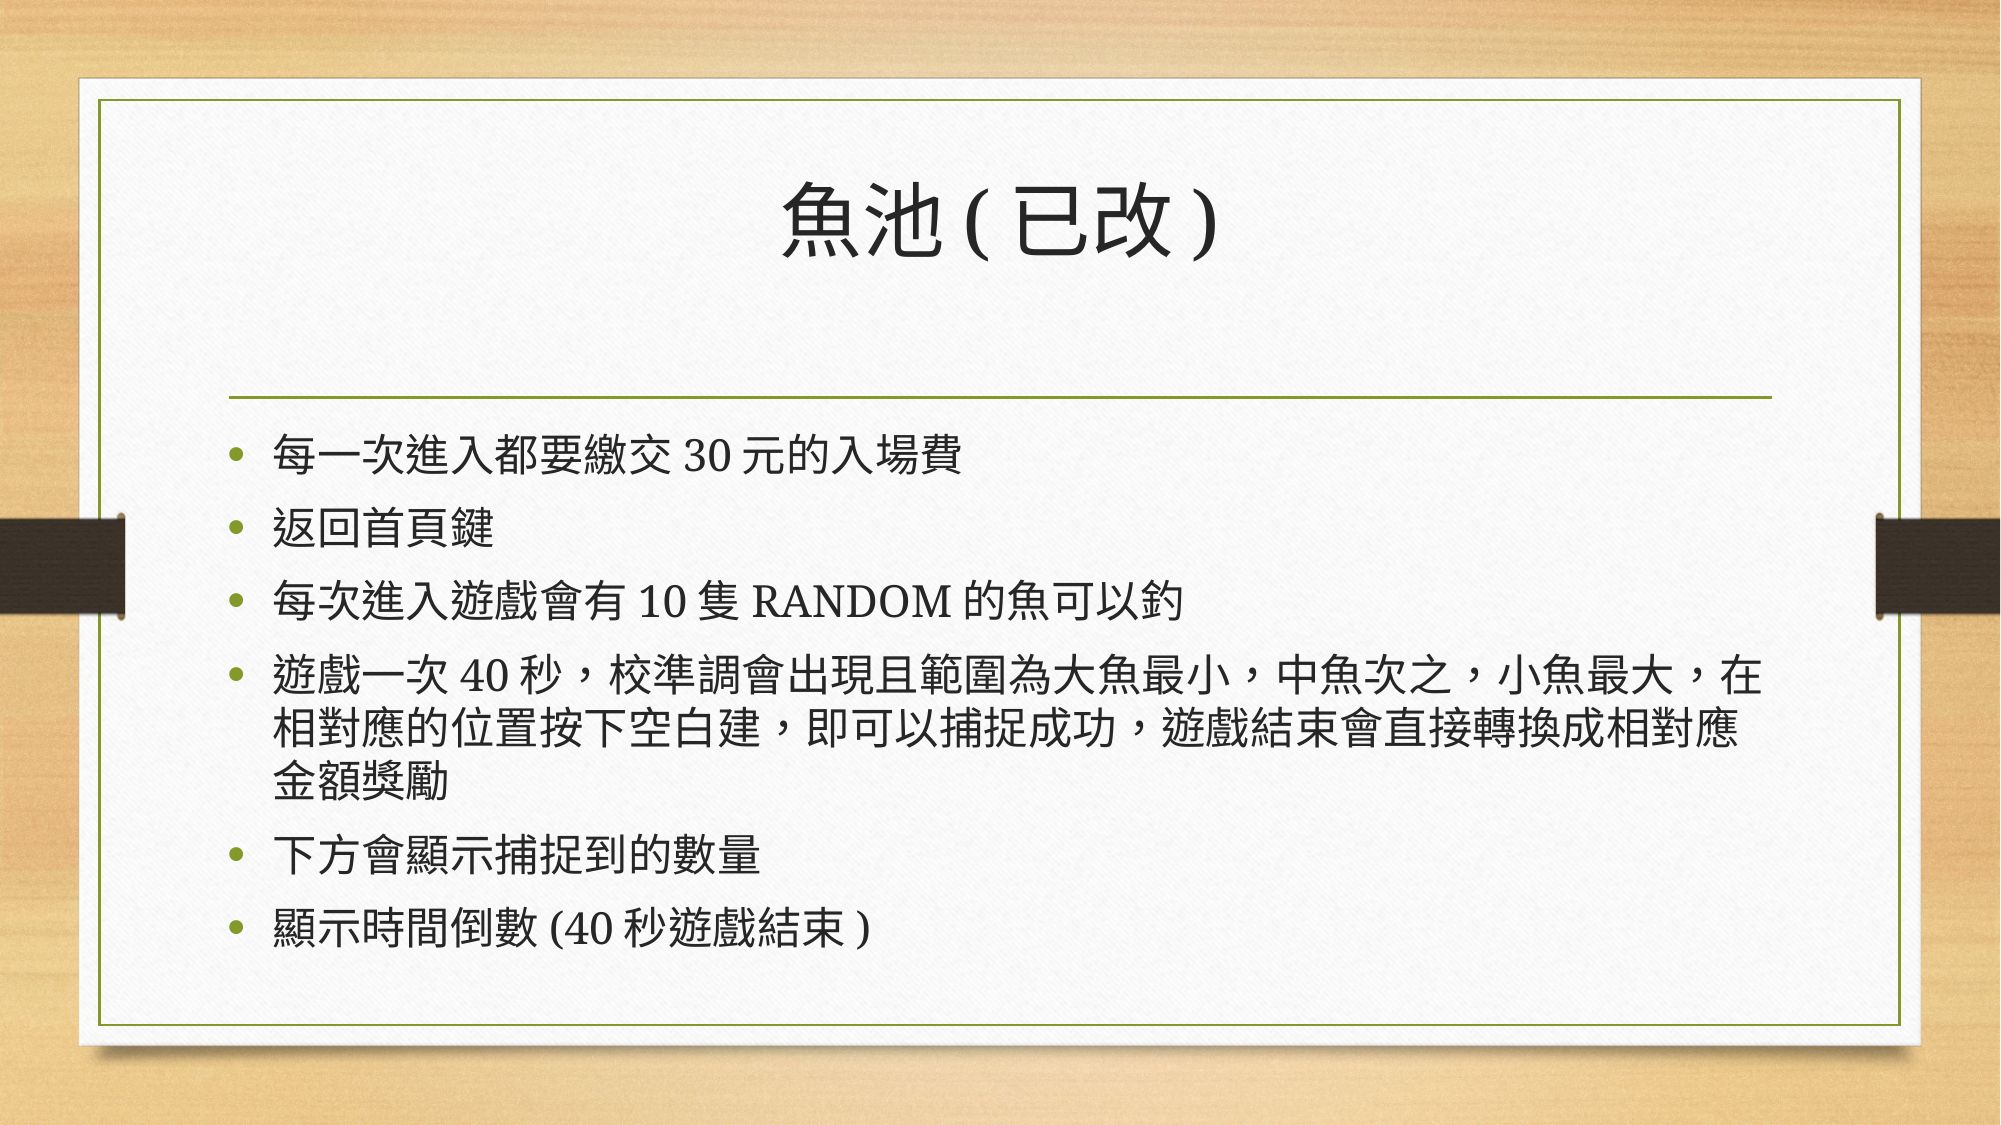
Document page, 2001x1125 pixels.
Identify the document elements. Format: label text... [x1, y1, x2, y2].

title 魚池(已改) [212, 161, 1788, 375]
list 每一次進入都要繳交30元的入場費 返回首頁鍵 每次進入遊戲會有10隻RANDOM的魚可以釣 遊戲一次40秒，校準調會出現且範圍為大魚最小，中魚次之，小魚最大，在相對應的位置按下空白建，即可以捕捉成功，遊戲結束會直接轉換成相對應金額獎勵 下方會顯示捕捉到的數量 顯示時間倒數(40秒遊戲結束) [212, 419, 1788, 964]
picture [0, 0, 2001, 1125]
